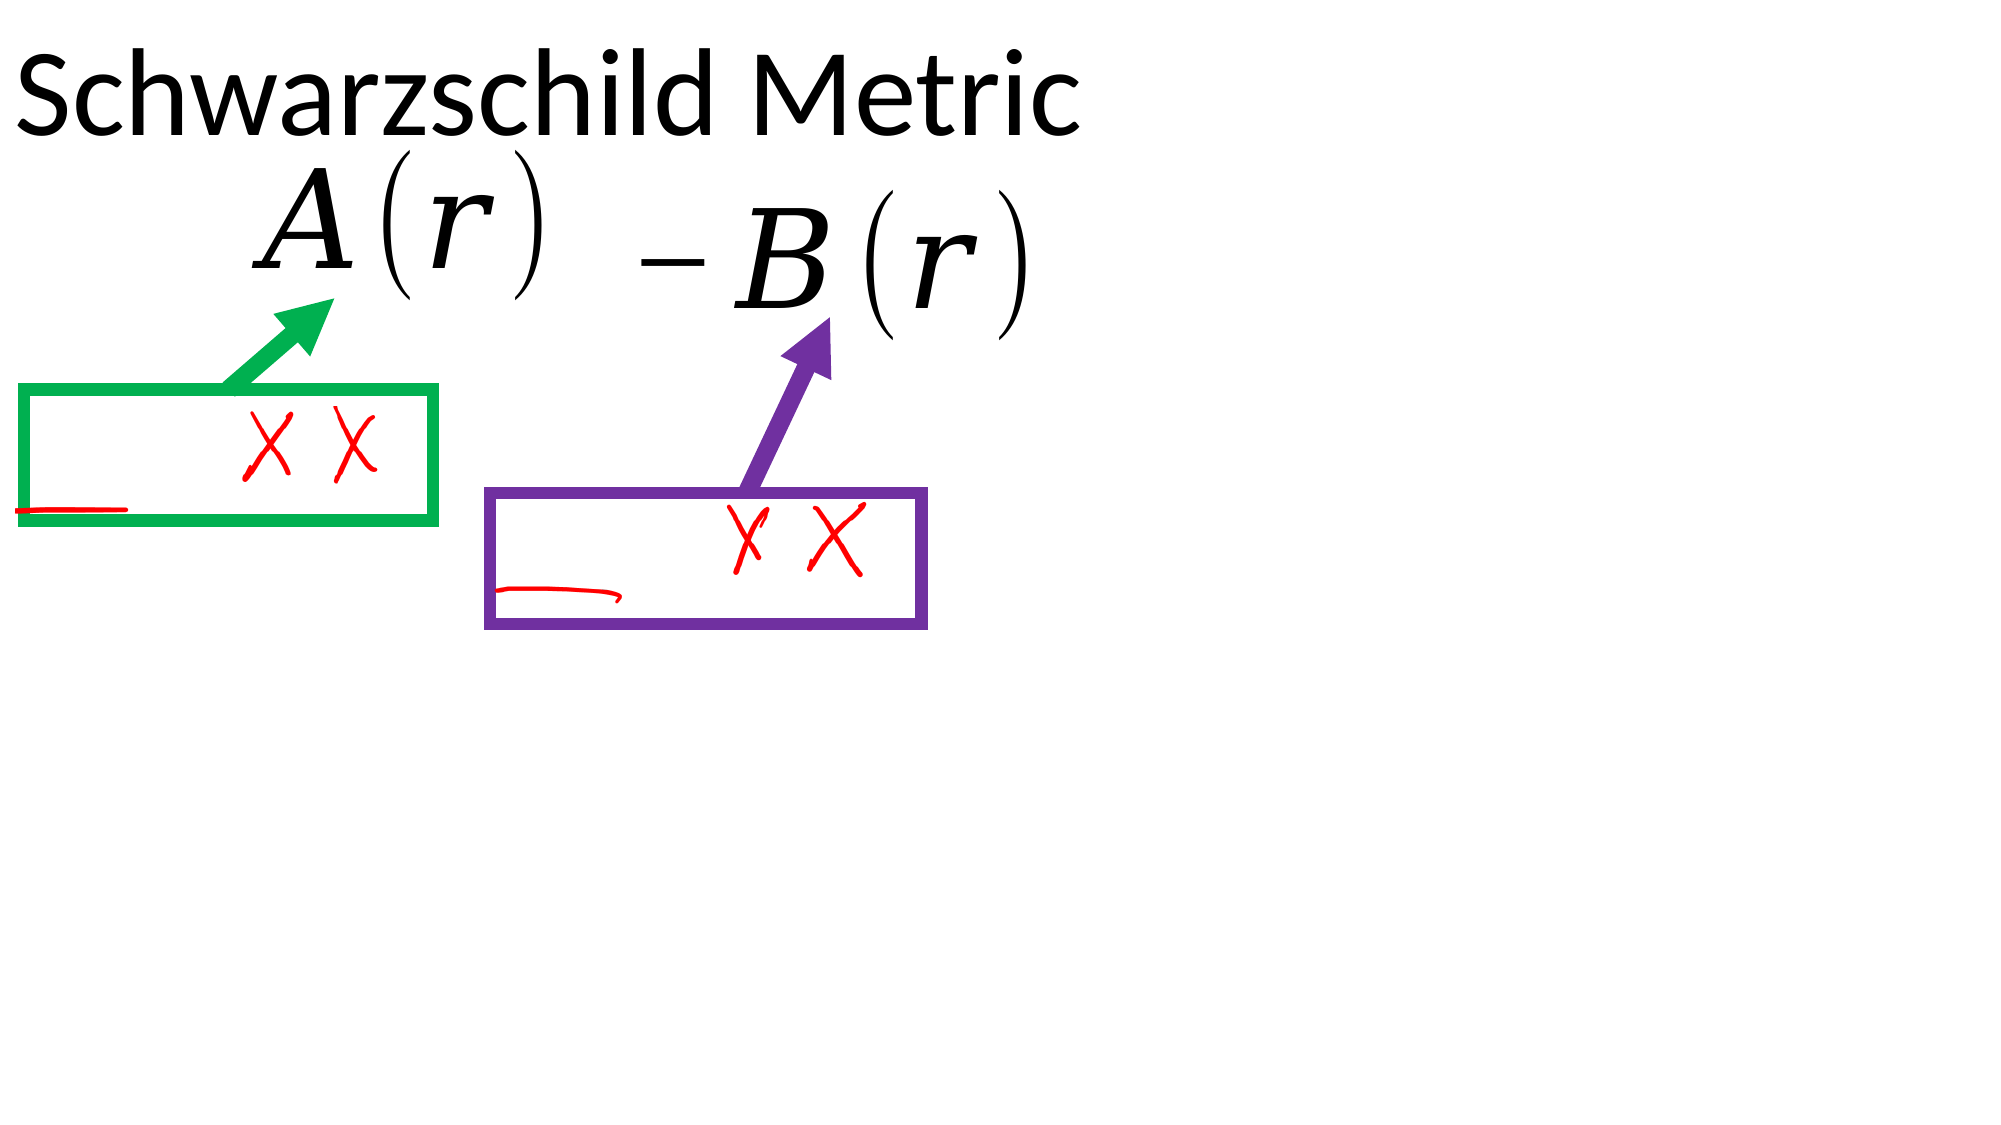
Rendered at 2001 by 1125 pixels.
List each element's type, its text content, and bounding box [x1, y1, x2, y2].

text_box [24, 139, 554, 521]
picture [15, 406, 490, 613]
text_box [490, 179, 1034, 625]
text_box Schwarzschild Metric [0, 2, 1107, 168]
